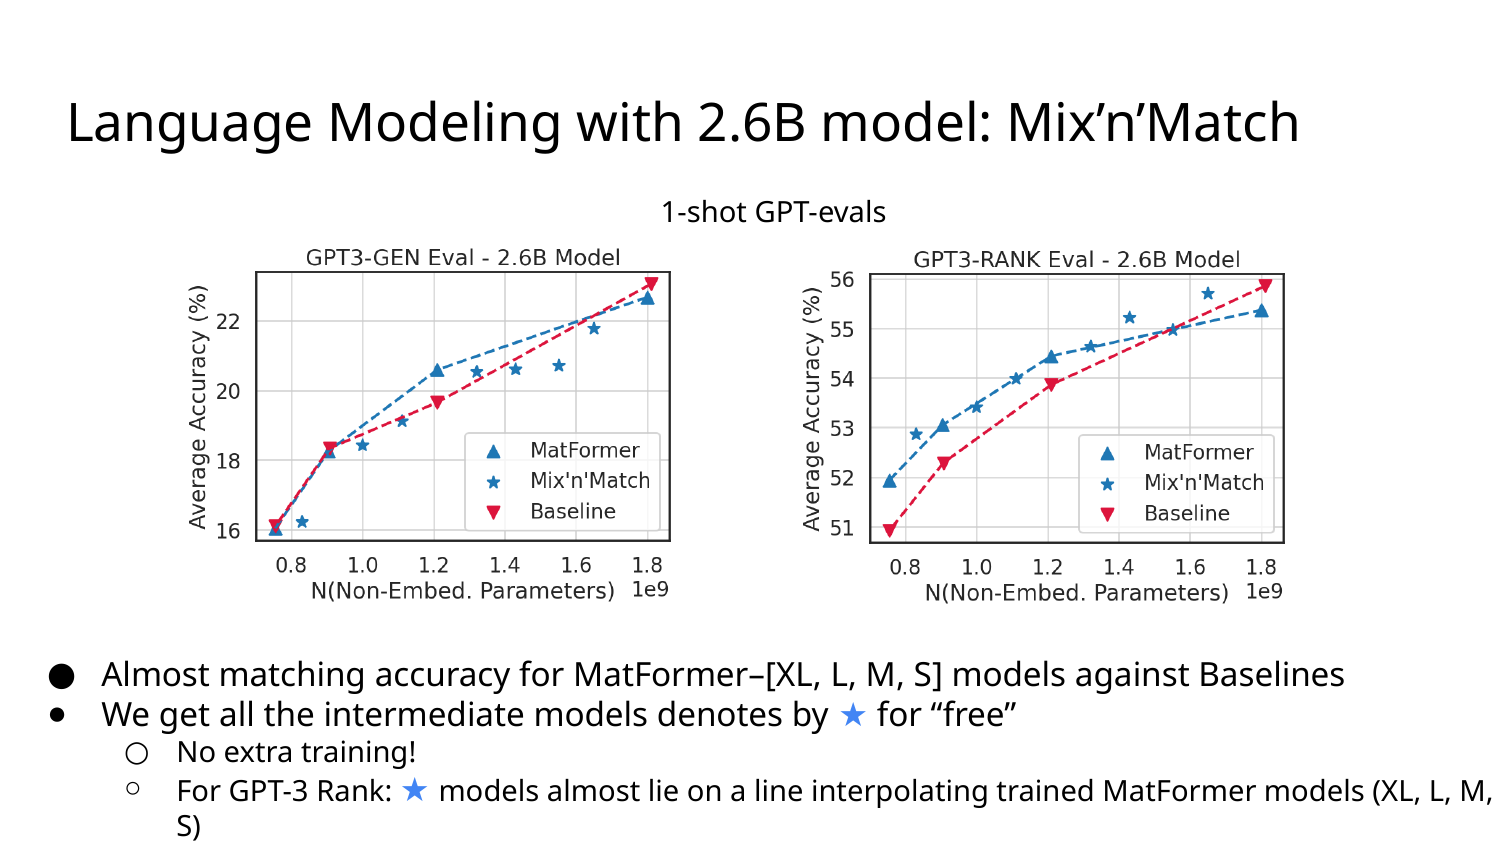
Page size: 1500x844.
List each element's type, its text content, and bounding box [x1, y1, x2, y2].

text_box 1-shot GPT-evals [641, 194, 906, 227]
picture [179, 239, 678, 611]
title Language Modeling with 2.6B model: Mix’n’Match [51, 72, 1449, 167]
text_box Almost matching accuracy for MatFormer–[XL, L, M, S] models against Baselines We get all the intermediate models denotes by ★ for “free” No extra training! For GPT-3 Rank: ★ models almost lie on a line interpolating trained MatFormer models (XL, L, M, S) [11, 638, 1500, 844]
picture [794, 240, 1293, 613]
